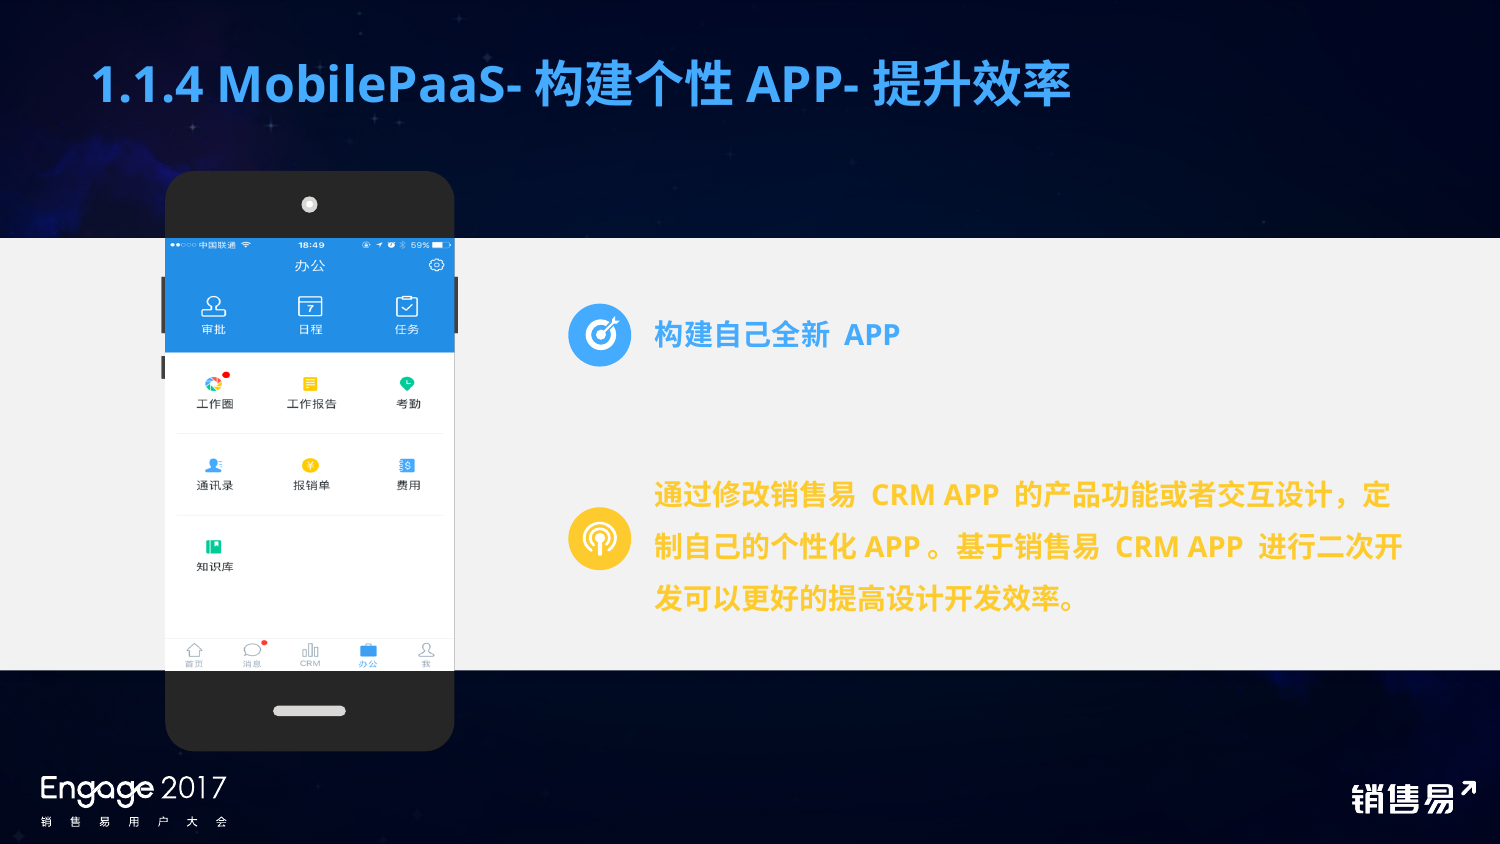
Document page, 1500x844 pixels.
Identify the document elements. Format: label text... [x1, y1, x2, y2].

text_box [273, 705, 346, 717]
text_box [165, 671, 455, 752]
text_box [165, 170, 455, 237]
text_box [568, 303, 632, 367]
text_box [164, 237, 455, 671]
text_box [306, 200, 313, 208]
title 1.1.4 MobilePaaS-构建个性APP-提升效率 [74, 44, 1421, 129]
picture [0, 0, 1500, 237]
picture [0, 671, 1500, 844]
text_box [568, 507, 632, 571]
text_box 构建自己全新 APP [631, 301, 1412, 367]
text_box [0, 237, 164, 671]
text_box 通过修改销售易 CRM APP 的产品功能或者交互设计，定制自己的个性化APP。基于销售易 CRM APP 进行二次开发可以更好的提高设计开发效率。 [631, 459, 1412, 616]
text_box [455, 237, 1500, 671]
text_box [301, 196, 318, 213]
